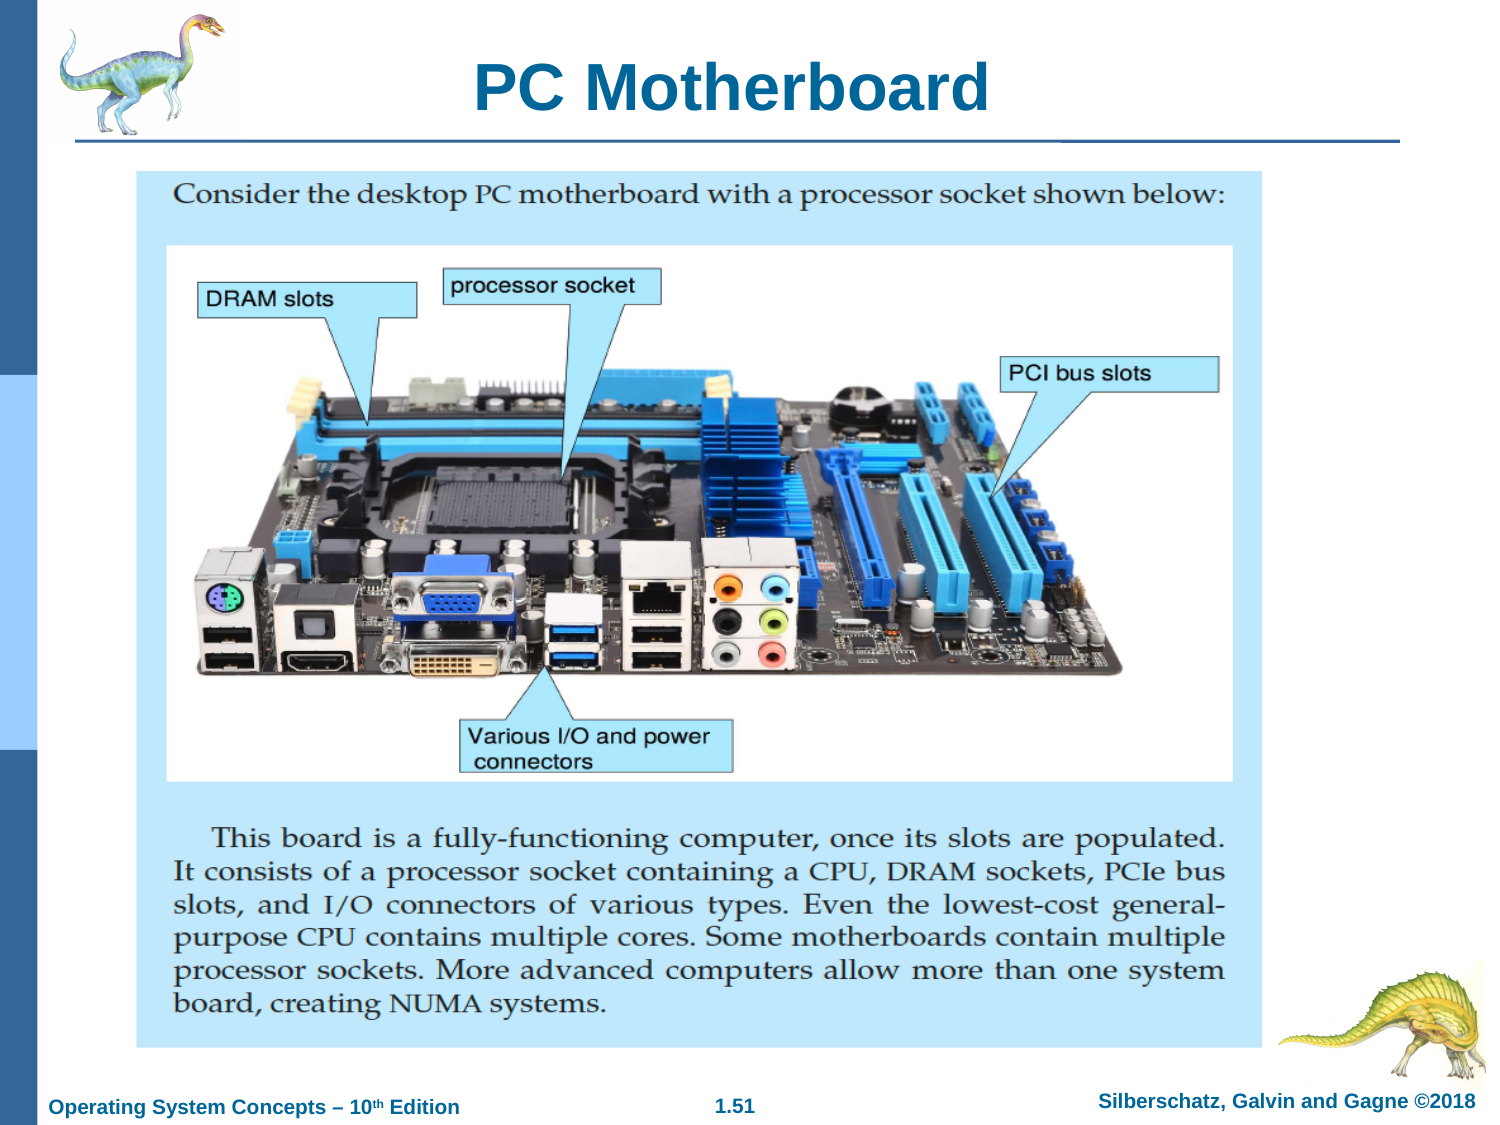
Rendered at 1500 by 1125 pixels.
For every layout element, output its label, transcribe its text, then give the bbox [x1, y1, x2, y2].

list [134, 171, 1262, 1050]
title PC Motherboard [75, 36, 1390, 131]
picture [1275, 959, 1486, 1090]
picture [46, 0, 243, 149]
